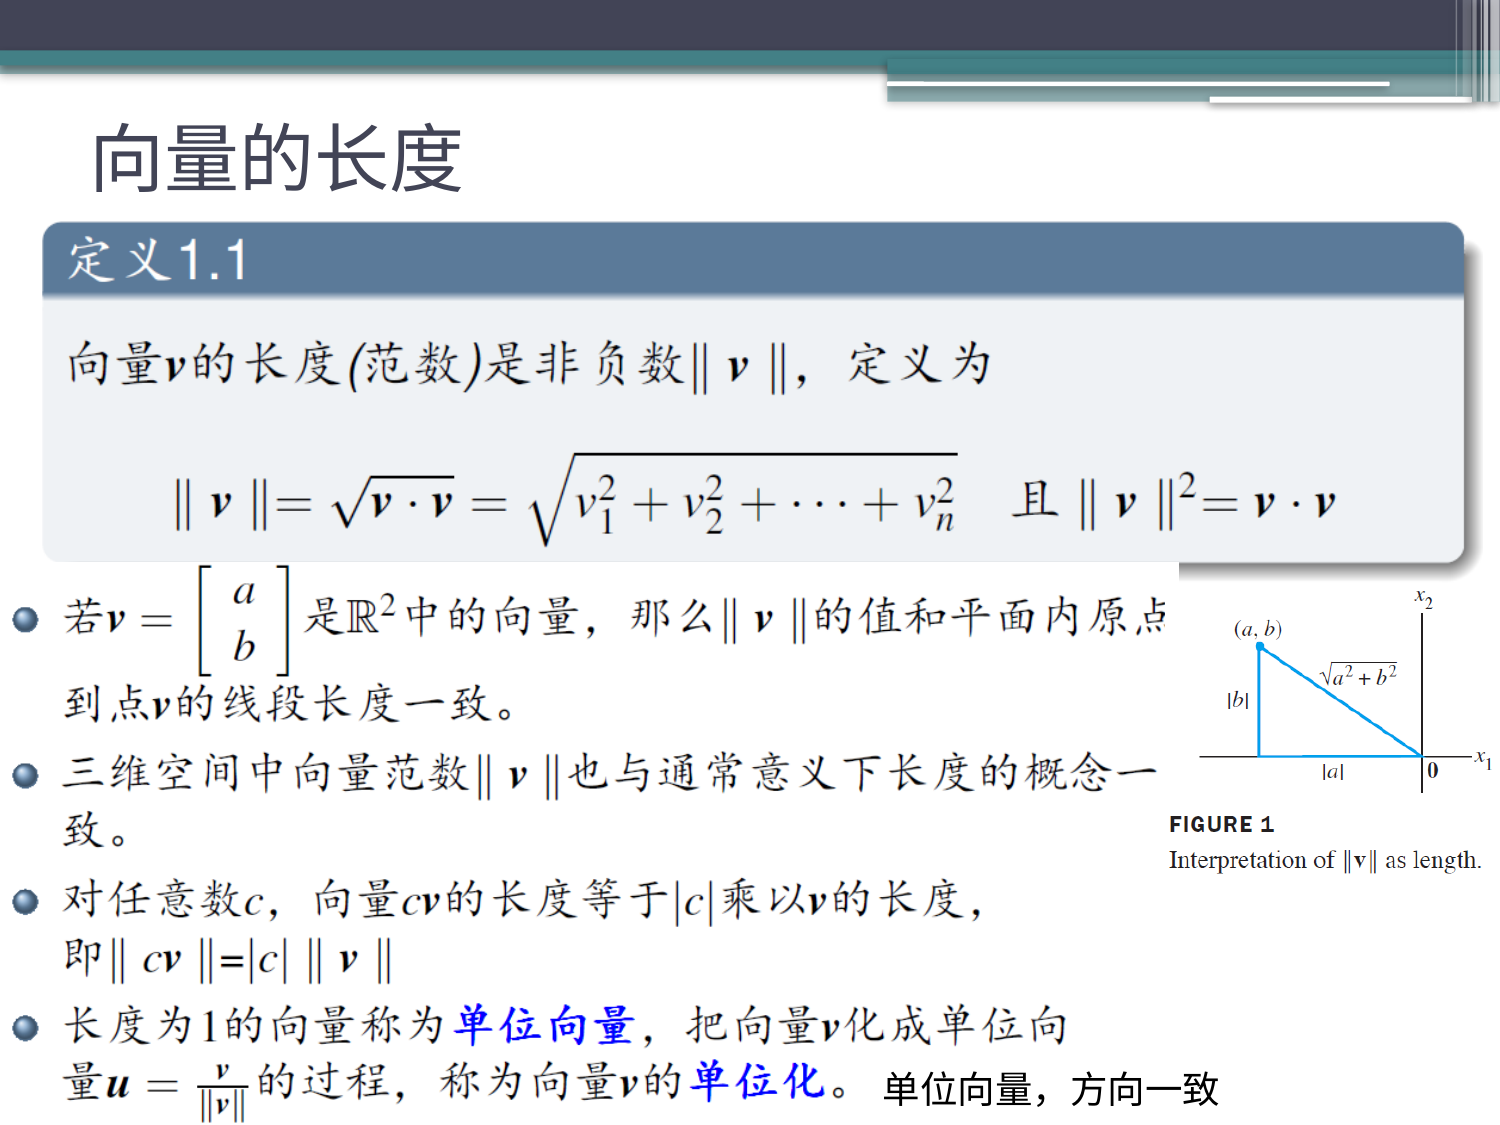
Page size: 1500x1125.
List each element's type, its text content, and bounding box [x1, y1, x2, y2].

text_box 单位向量，方向一致 [1184, 1058, 1294, 1119]
title 向量的长度 [75, 68, 1425, 205]
picture [4, 207, 1497, 1125]
